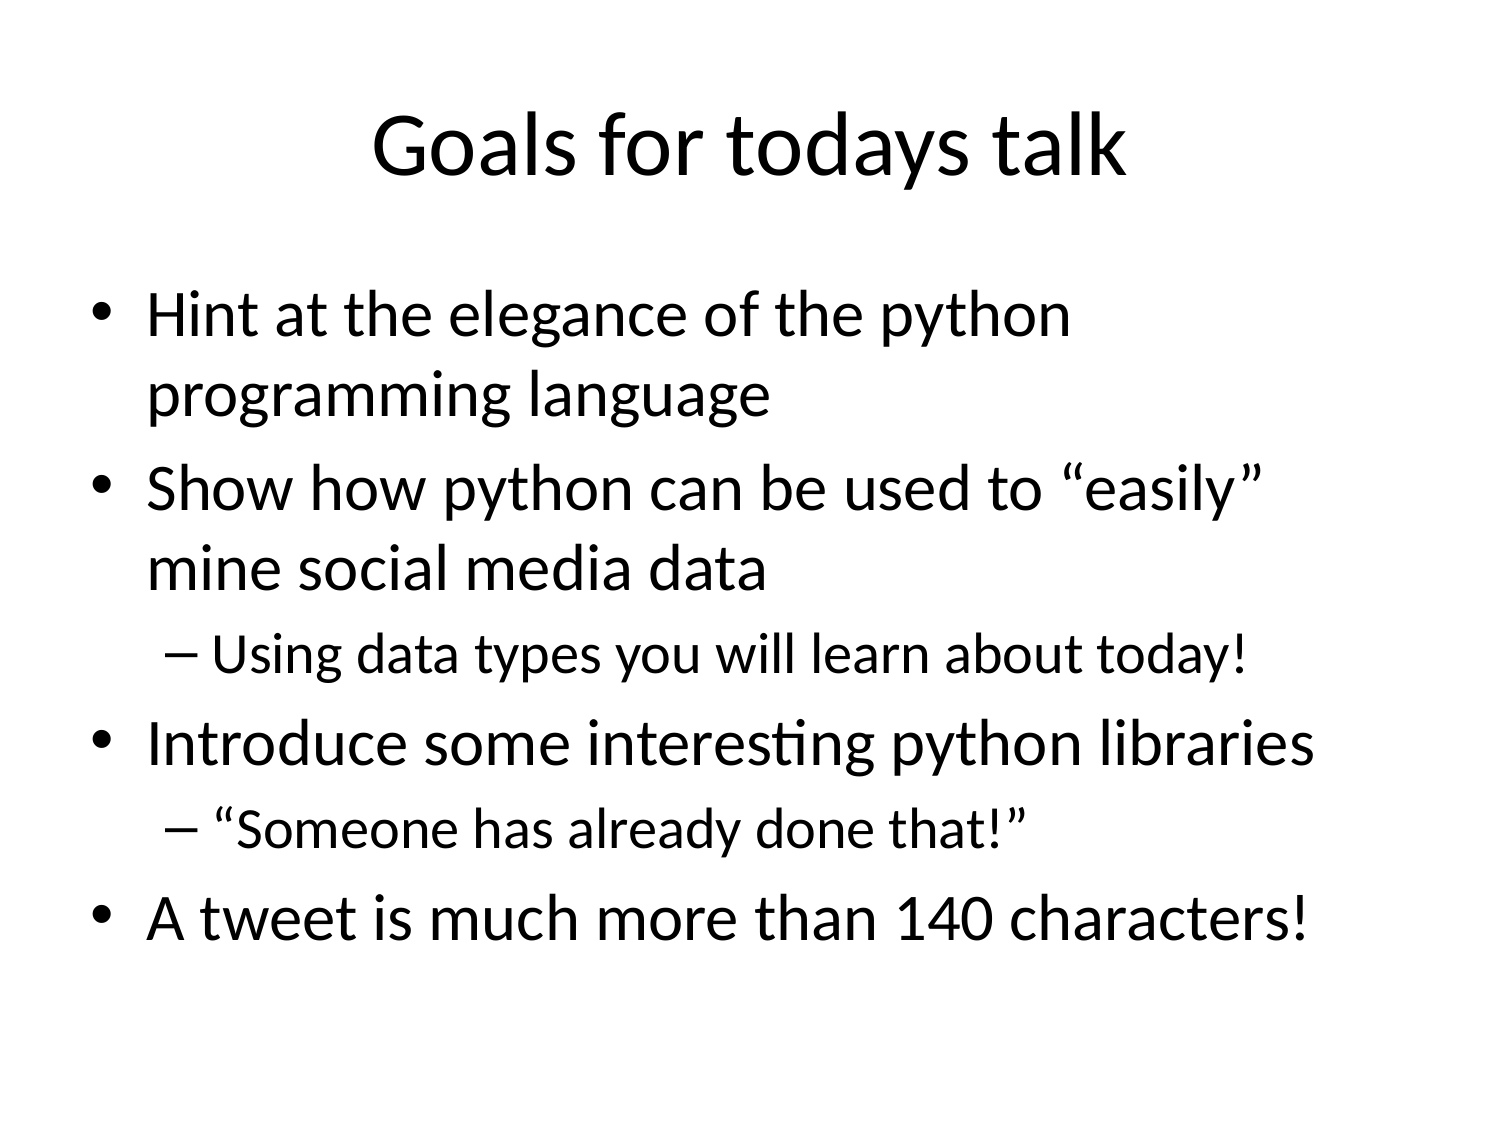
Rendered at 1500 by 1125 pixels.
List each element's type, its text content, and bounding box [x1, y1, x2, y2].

list Hint at the elegance of the python programming language Show how python can be used to “easily” mine social media data Using data types you will learn about today! Introduce some interesting python libraries “Someone has already done that!” A tweet is much more than 140 characters! [75, 262, 1425, 1005]
title Goals for todays talk [75, 45, 1425, 233]
